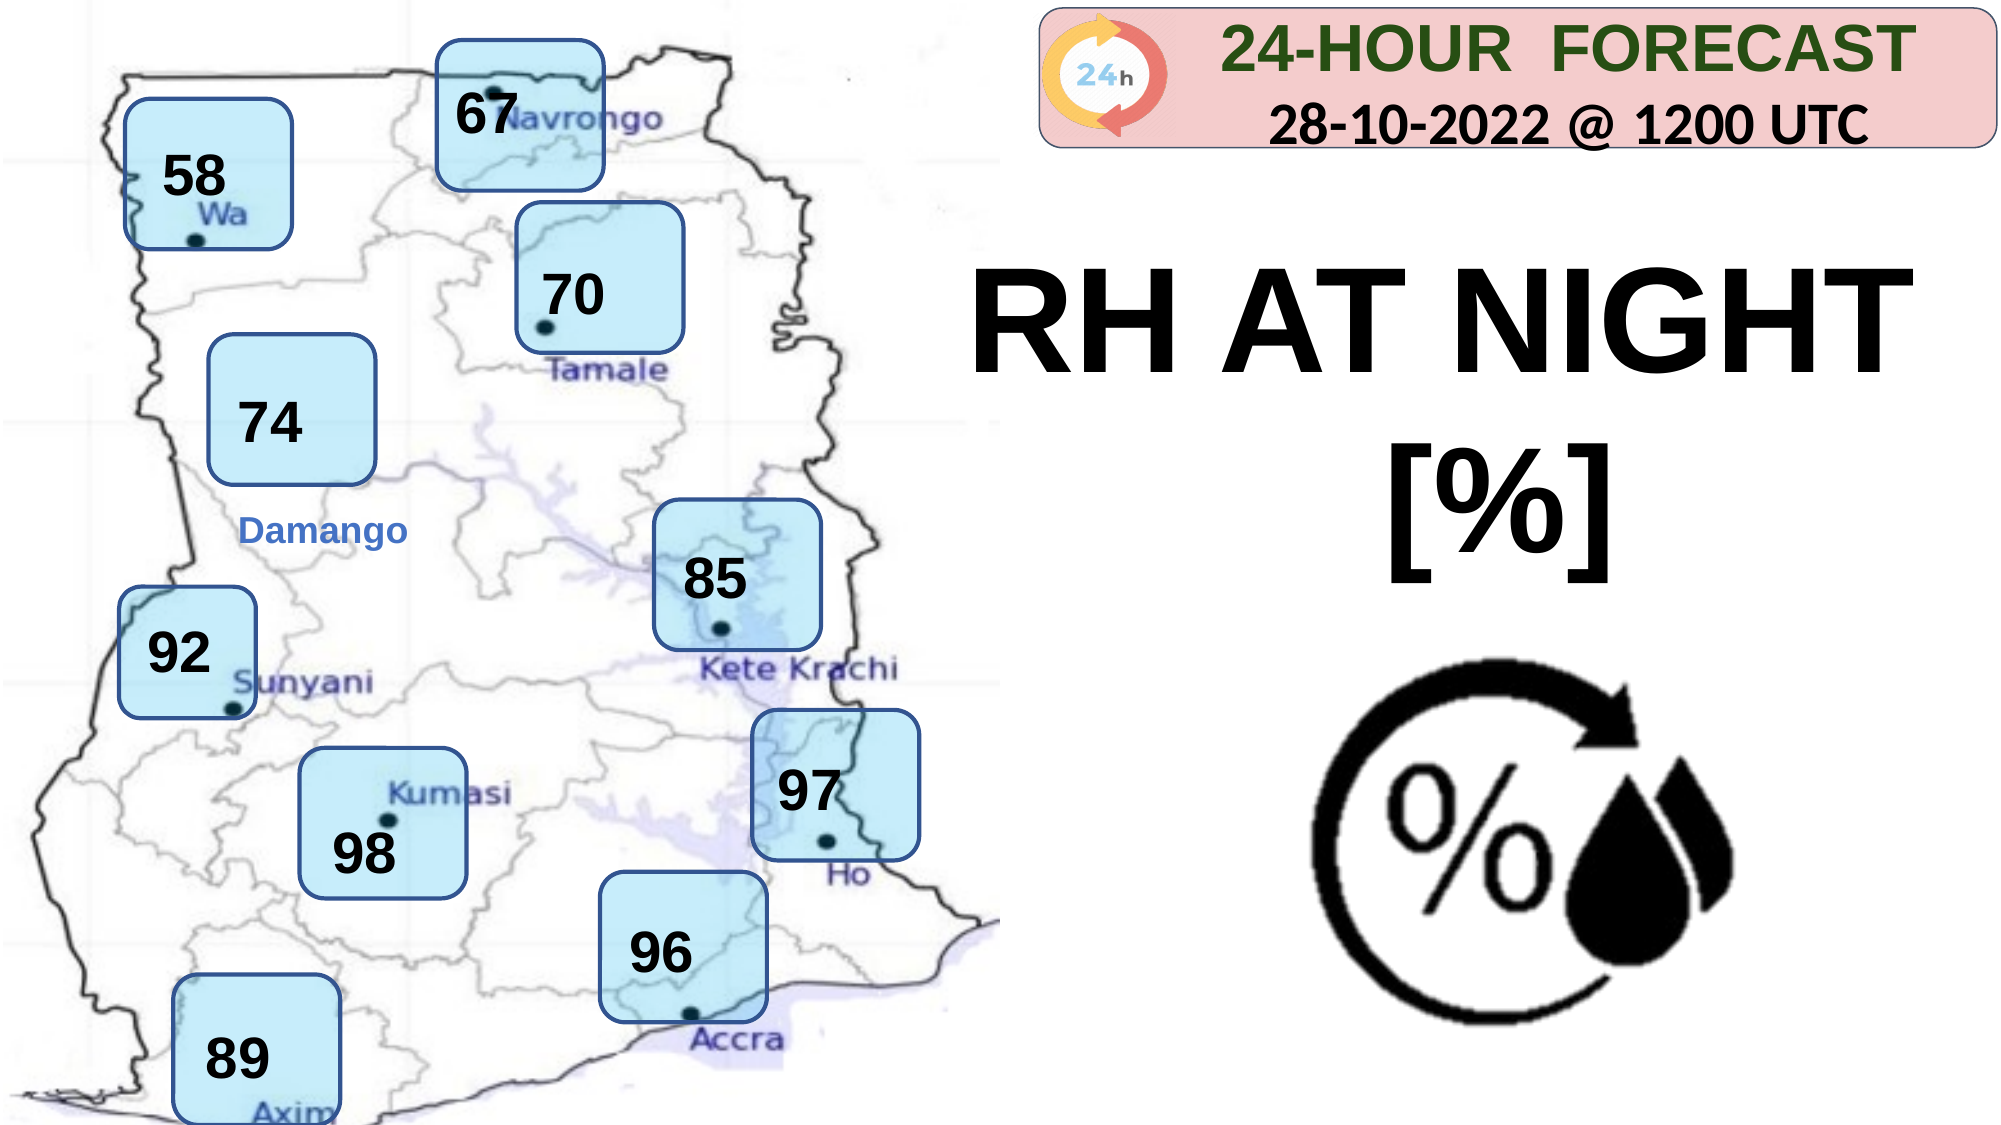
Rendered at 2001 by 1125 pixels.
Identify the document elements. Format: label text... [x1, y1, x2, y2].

picture [1188, 508, 1836, 1125]
picture [2, 0, 1001, 1125]
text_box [1032, 7, 1998, 178]
text_box RH AT NIGHT [%] [1004, 215, 2000, 591]
